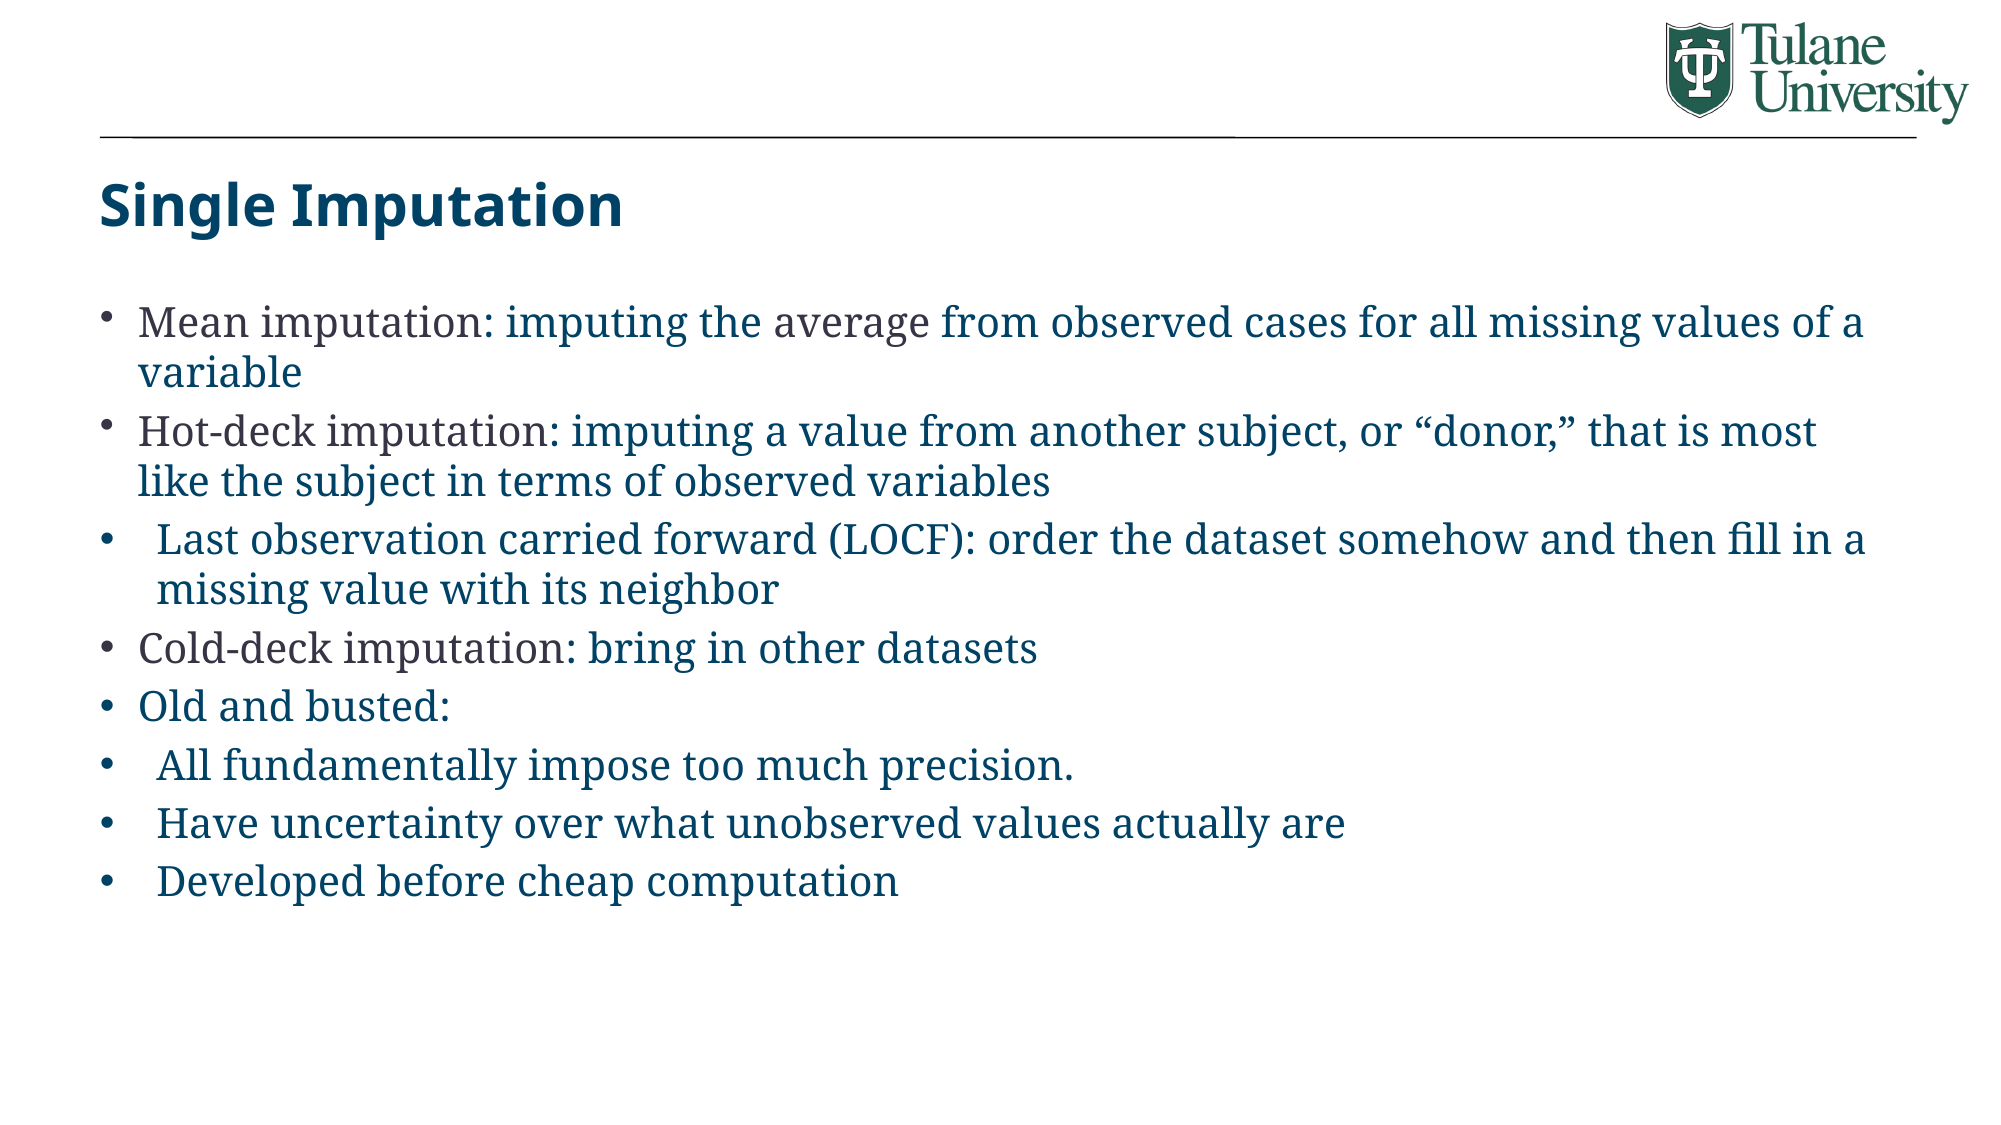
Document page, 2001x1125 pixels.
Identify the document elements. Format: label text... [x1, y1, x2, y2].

picture [1666, 22, 1969, 136]
title Single Imputation [99, 167, 1901, 238]
list Mean imputation: imputing the average from observed cases for all missing values of a variable Hot-deck imputation: imputing a value from another subject, or “donor,” that is most like the subject in terms of observed variables Last observation carried forward (LOCF): order the dataset somehow and then fill in a missing value with its neighbor Cold-deck imputation: bring in other datasets Old and busted: All fundamentally impose too much precision. Have uncertainty over what unobserved values actually are Developed before cheap computation [99, 295, 1897, 1006]
